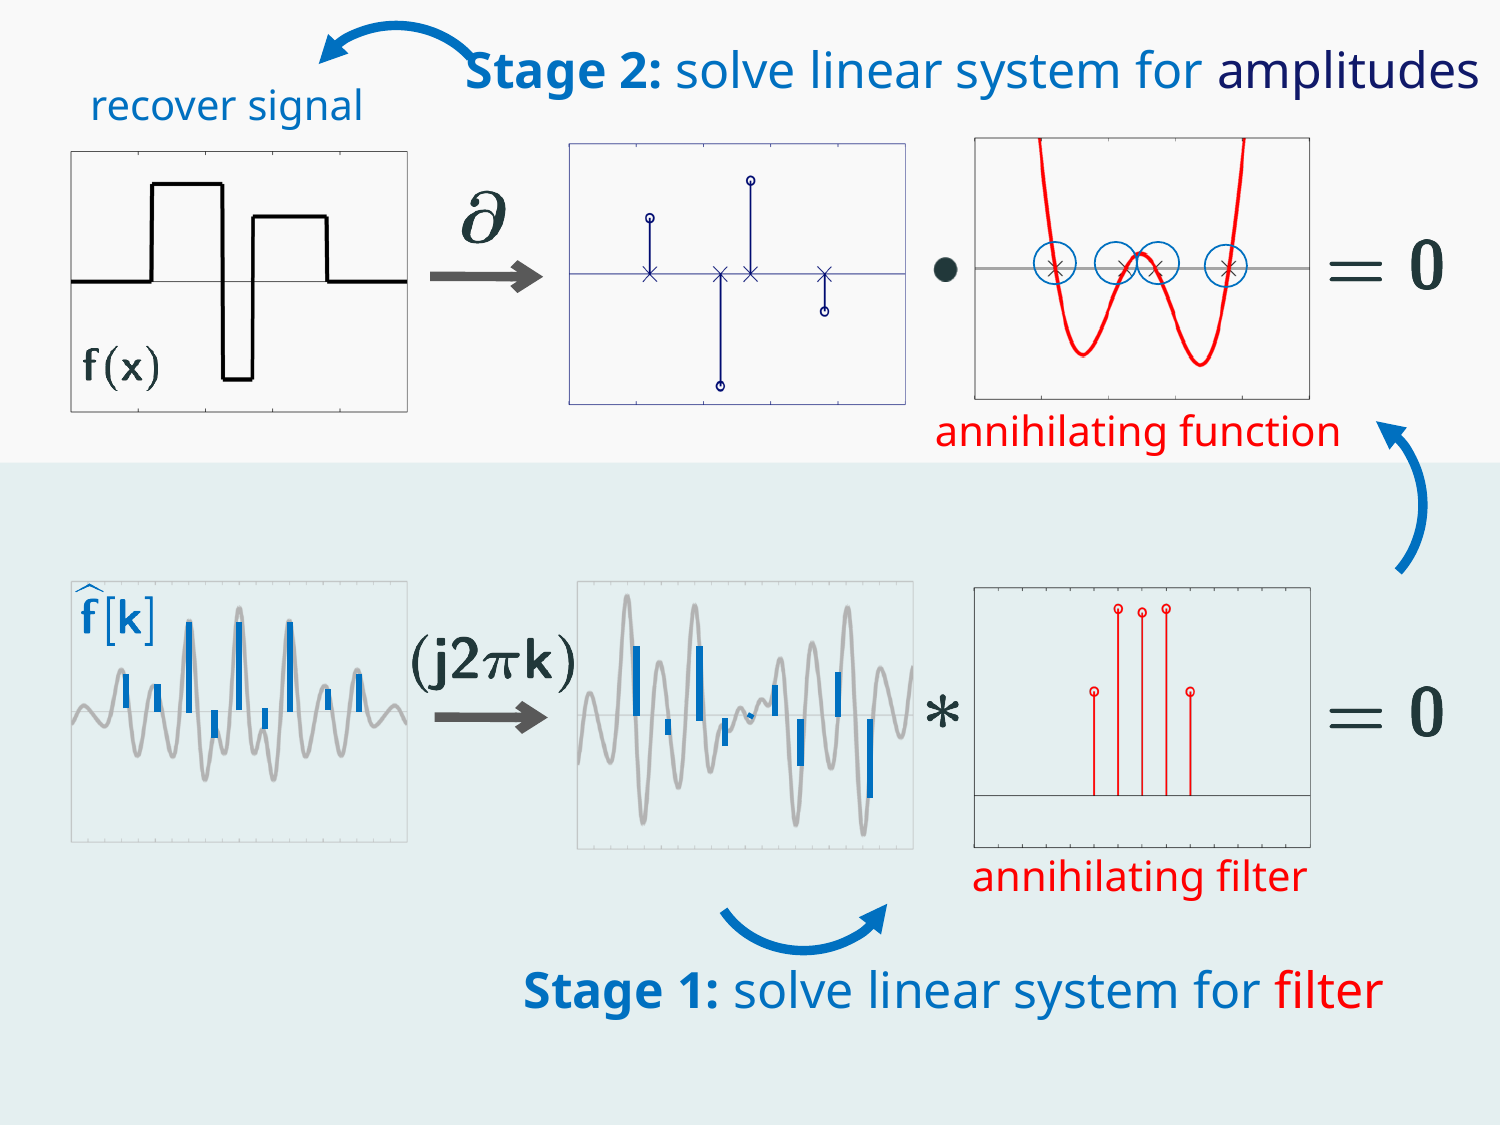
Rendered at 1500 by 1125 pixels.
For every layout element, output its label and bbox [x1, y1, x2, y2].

picture [412, 634, 574, 694]
text_box [522, 788, 1387, 1028]
picture [70, 149, 409, 413]
text_box [0, 462, 1500, 1125]
text_box [927, 188, 1443, 463]
text_box [429, 188, 907, 406]
text_box [1033, 241, 1424, 598]
text_box [78, 25, 1480, 188]
text_box [576, 580, 915, 788]
picture [70, 580, 409, 844]
text_box [926, 586, 1443, 909]
